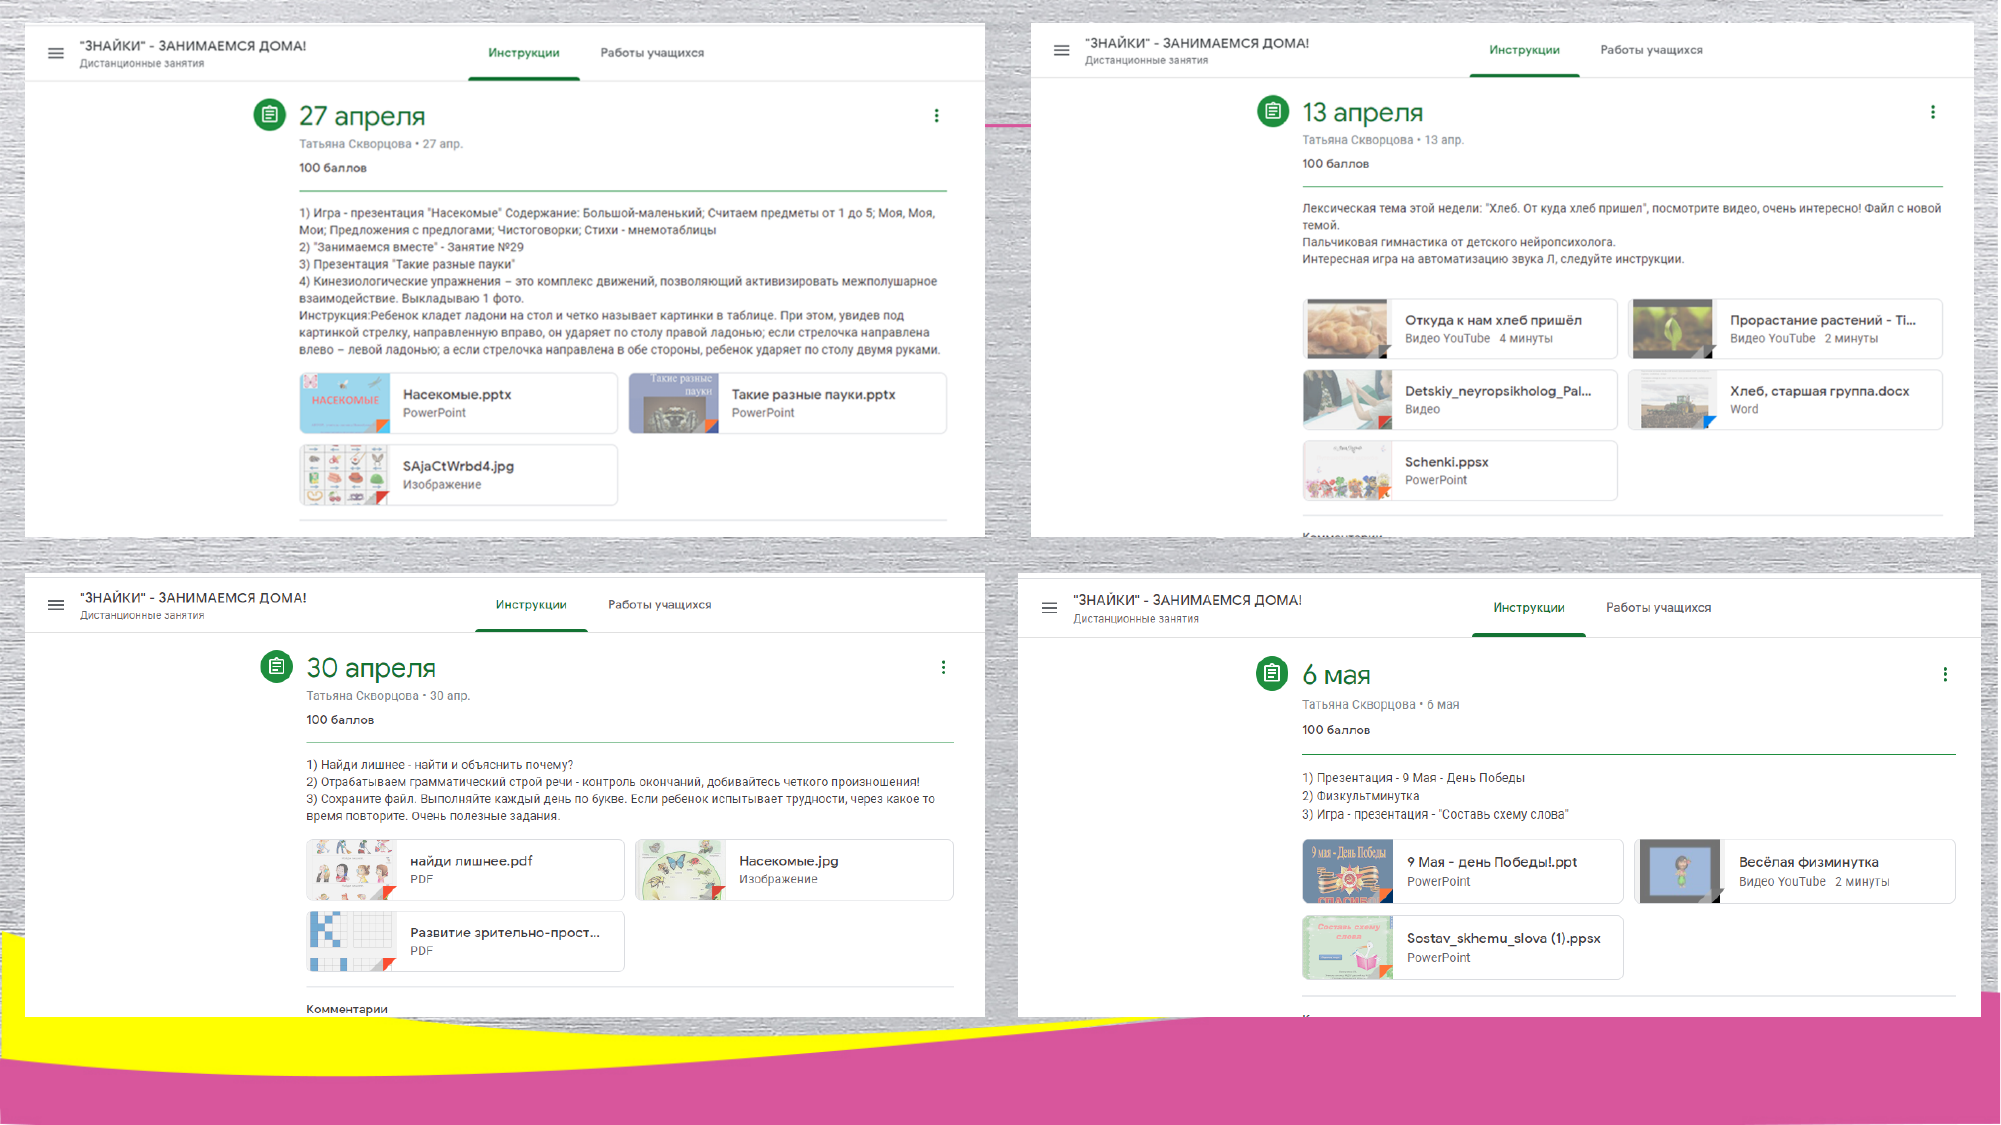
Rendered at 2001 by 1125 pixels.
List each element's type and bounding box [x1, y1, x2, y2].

title [985, 74, 1031, 379]
picture [0, 0, 2001, 1125]
list [1031, 23, 1974, 537]
